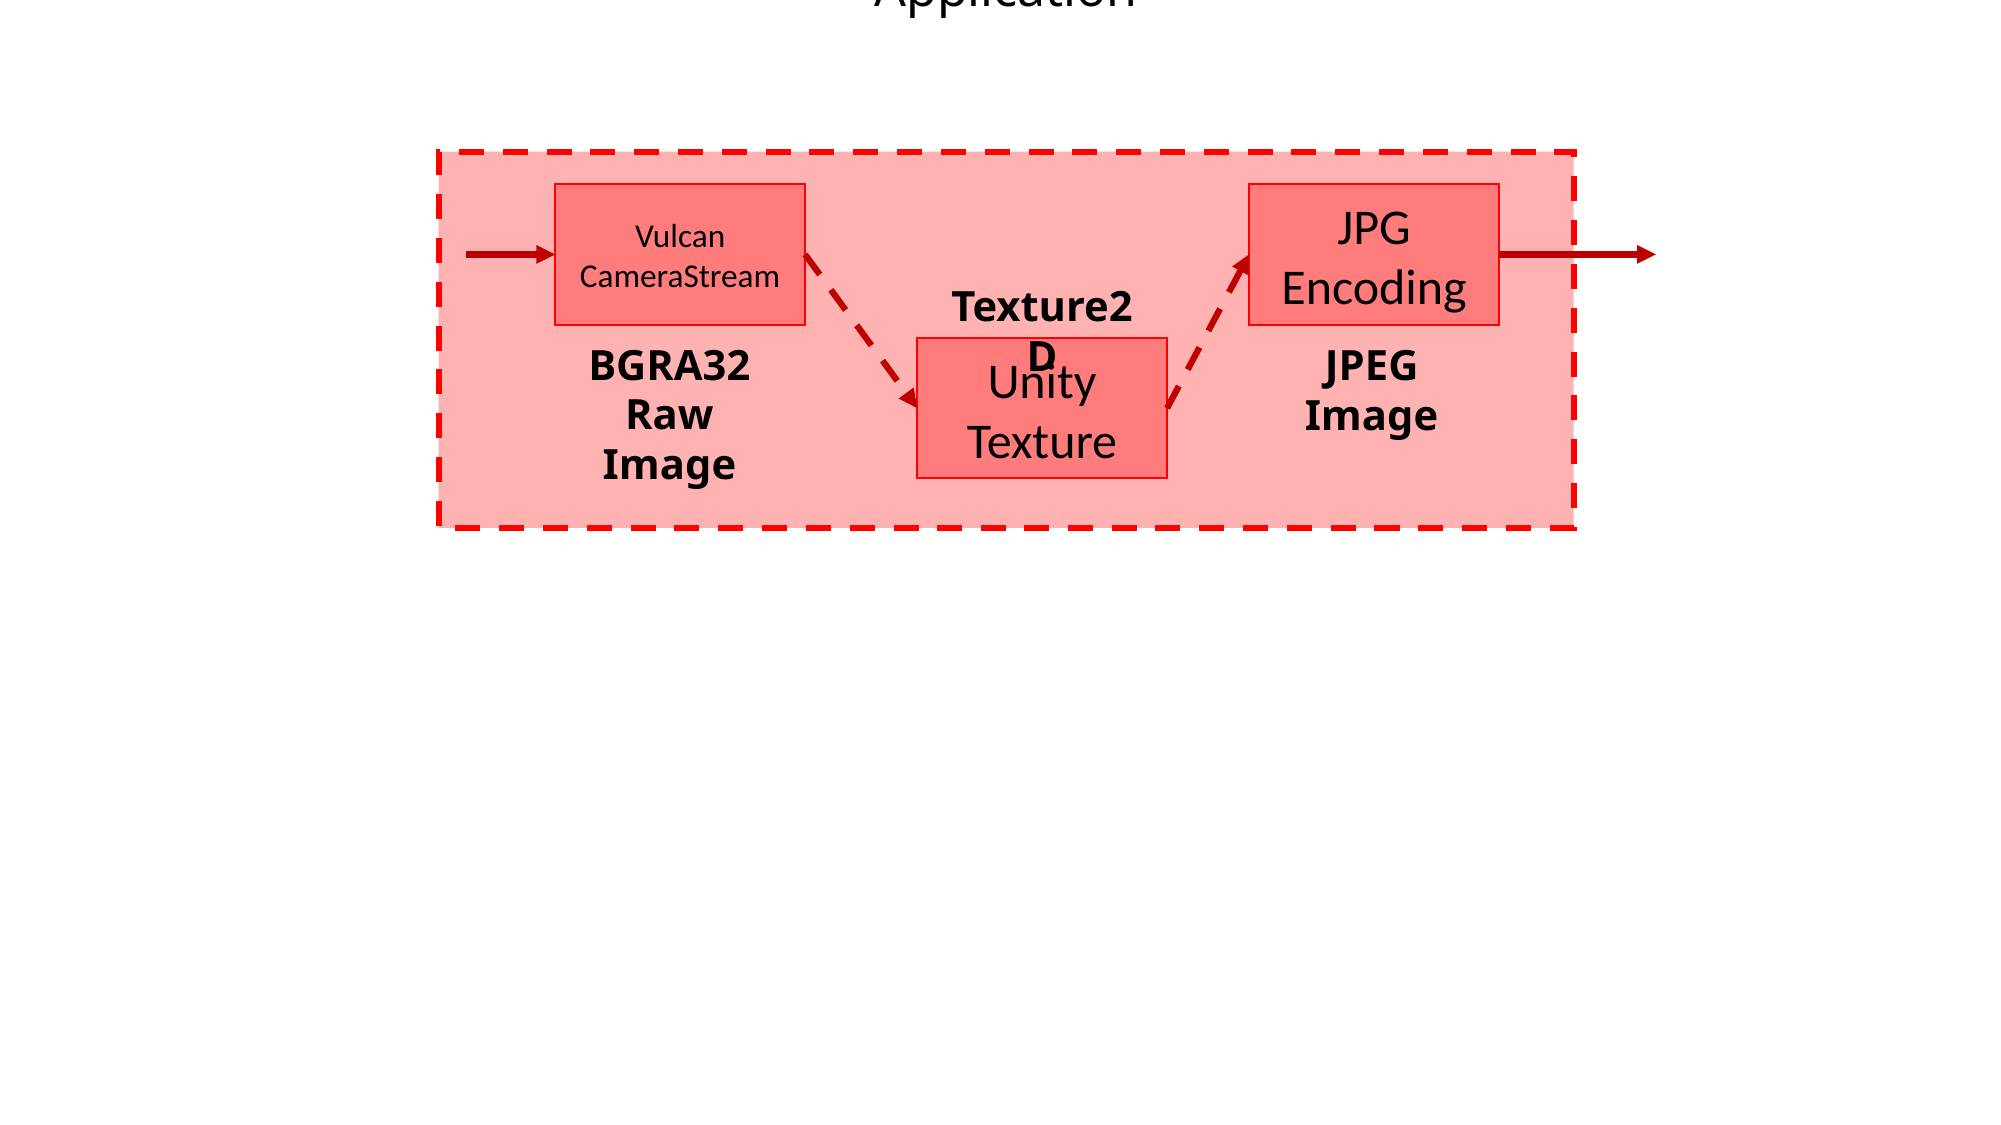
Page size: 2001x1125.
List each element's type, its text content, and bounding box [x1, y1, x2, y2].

text_box Hololens Unity Application [702, 0, 1311, 24]
text_box JPG Encoding [1248, 183, 1500, 326]
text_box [1167, 254, 1250, 409]
text_box Vulcan CameraStream [554, 183, 806, 326]
text_box [438, 151, 1575, 529]
text_box Texture2D [935, 272, 1149, 387]
text_box BGRA32 Raw Image [550, 330, 789, 496]
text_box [805, 254, 918, 409]
text_box JPEG Image [1265, 331, 1479, 446]
text_box Unity Texture [916, 337, 1168, 479]
